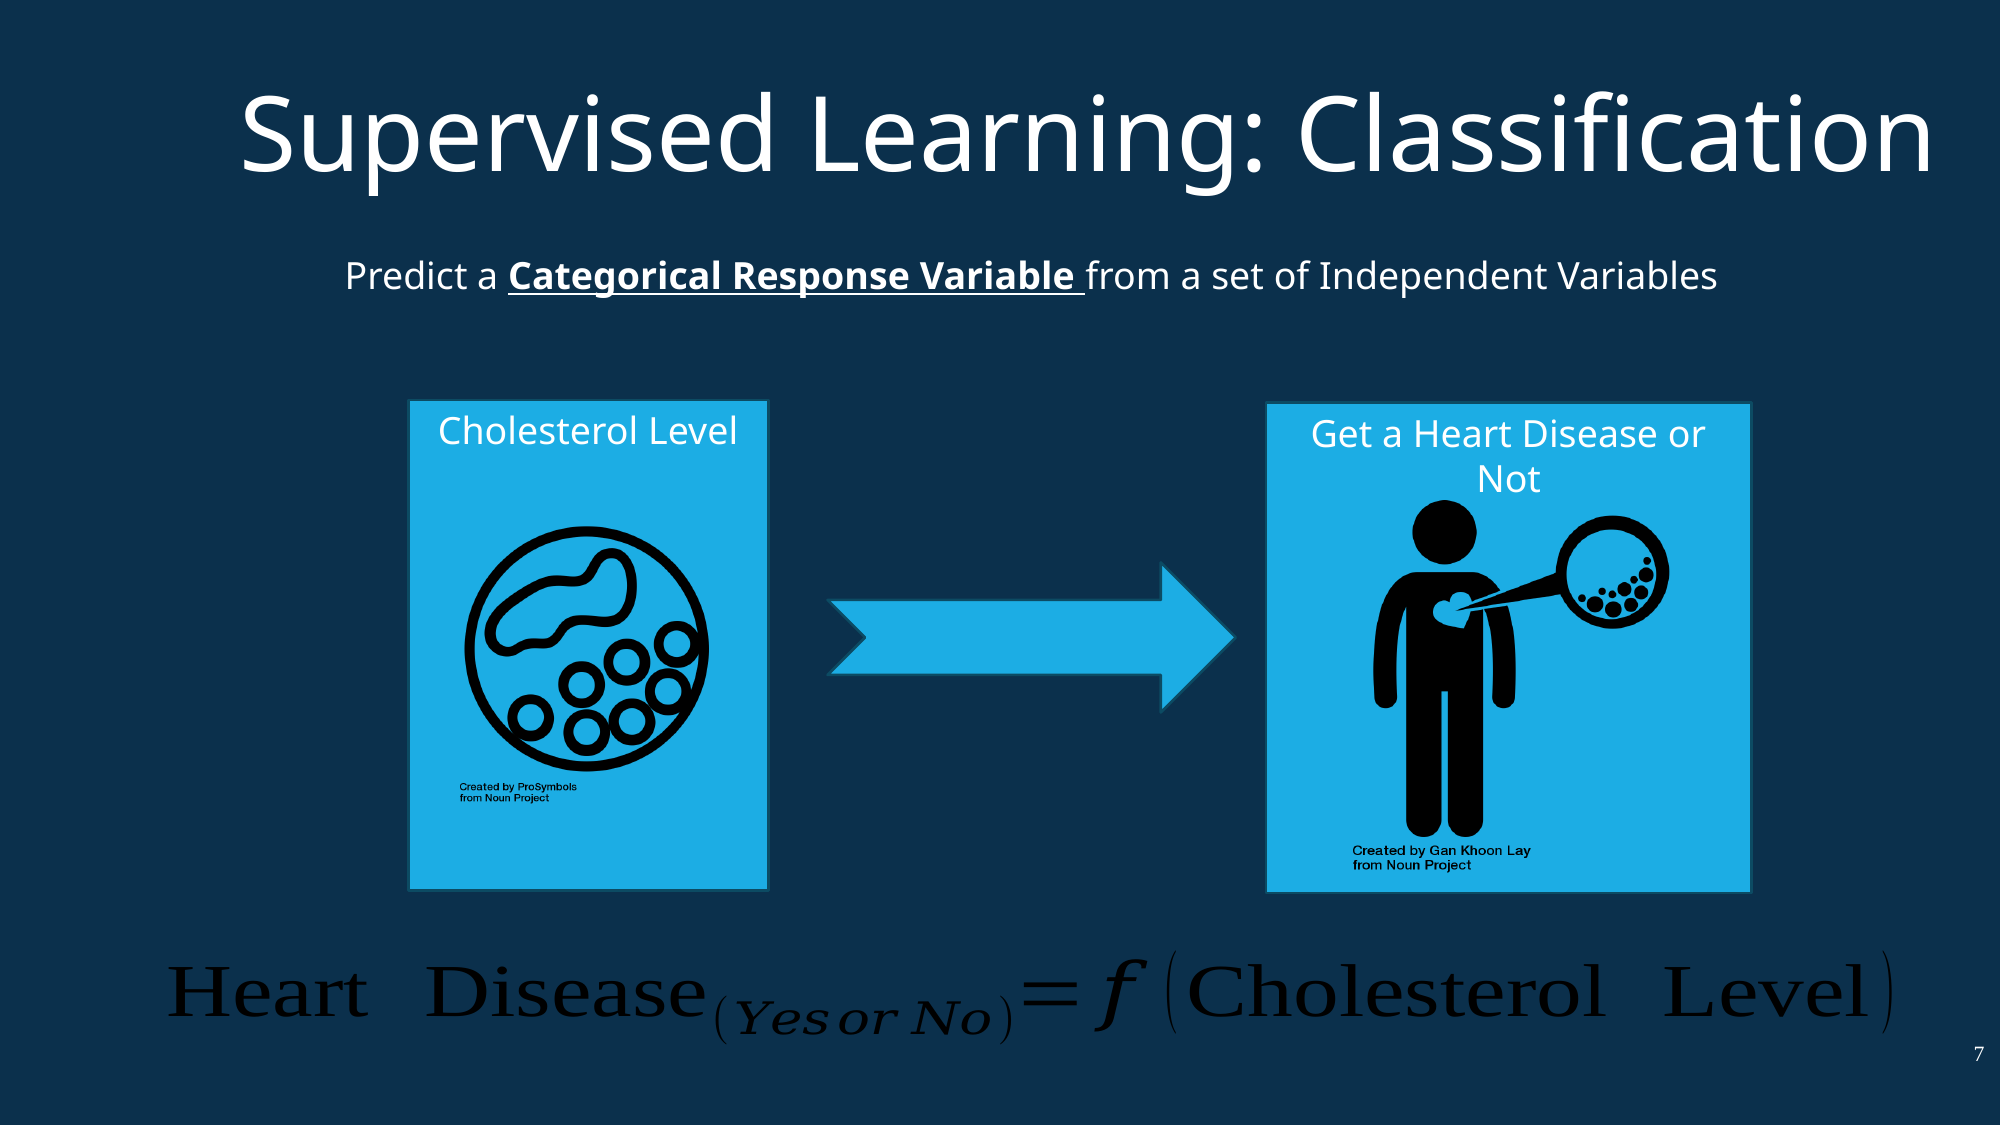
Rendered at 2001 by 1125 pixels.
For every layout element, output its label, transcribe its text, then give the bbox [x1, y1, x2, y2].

slide_number 7 [1784, 1022, 2000, 1083]
text_box Predict a Categorical Response Variable from a set of Independent Variables [320, 244, 1743, 305]
picture [437, 521, 736, 819]
text_box [826, 561, 1237, 714]
picture [1324, 500, 1718, 894]
text_box Cholesterol Level [407, 399, 770, 892]
text_box Get a Heart Disease or Not [1265, 401, 1753, 894]
text_box Supervised Learning: Classification [224, 60, 1954, 200]
